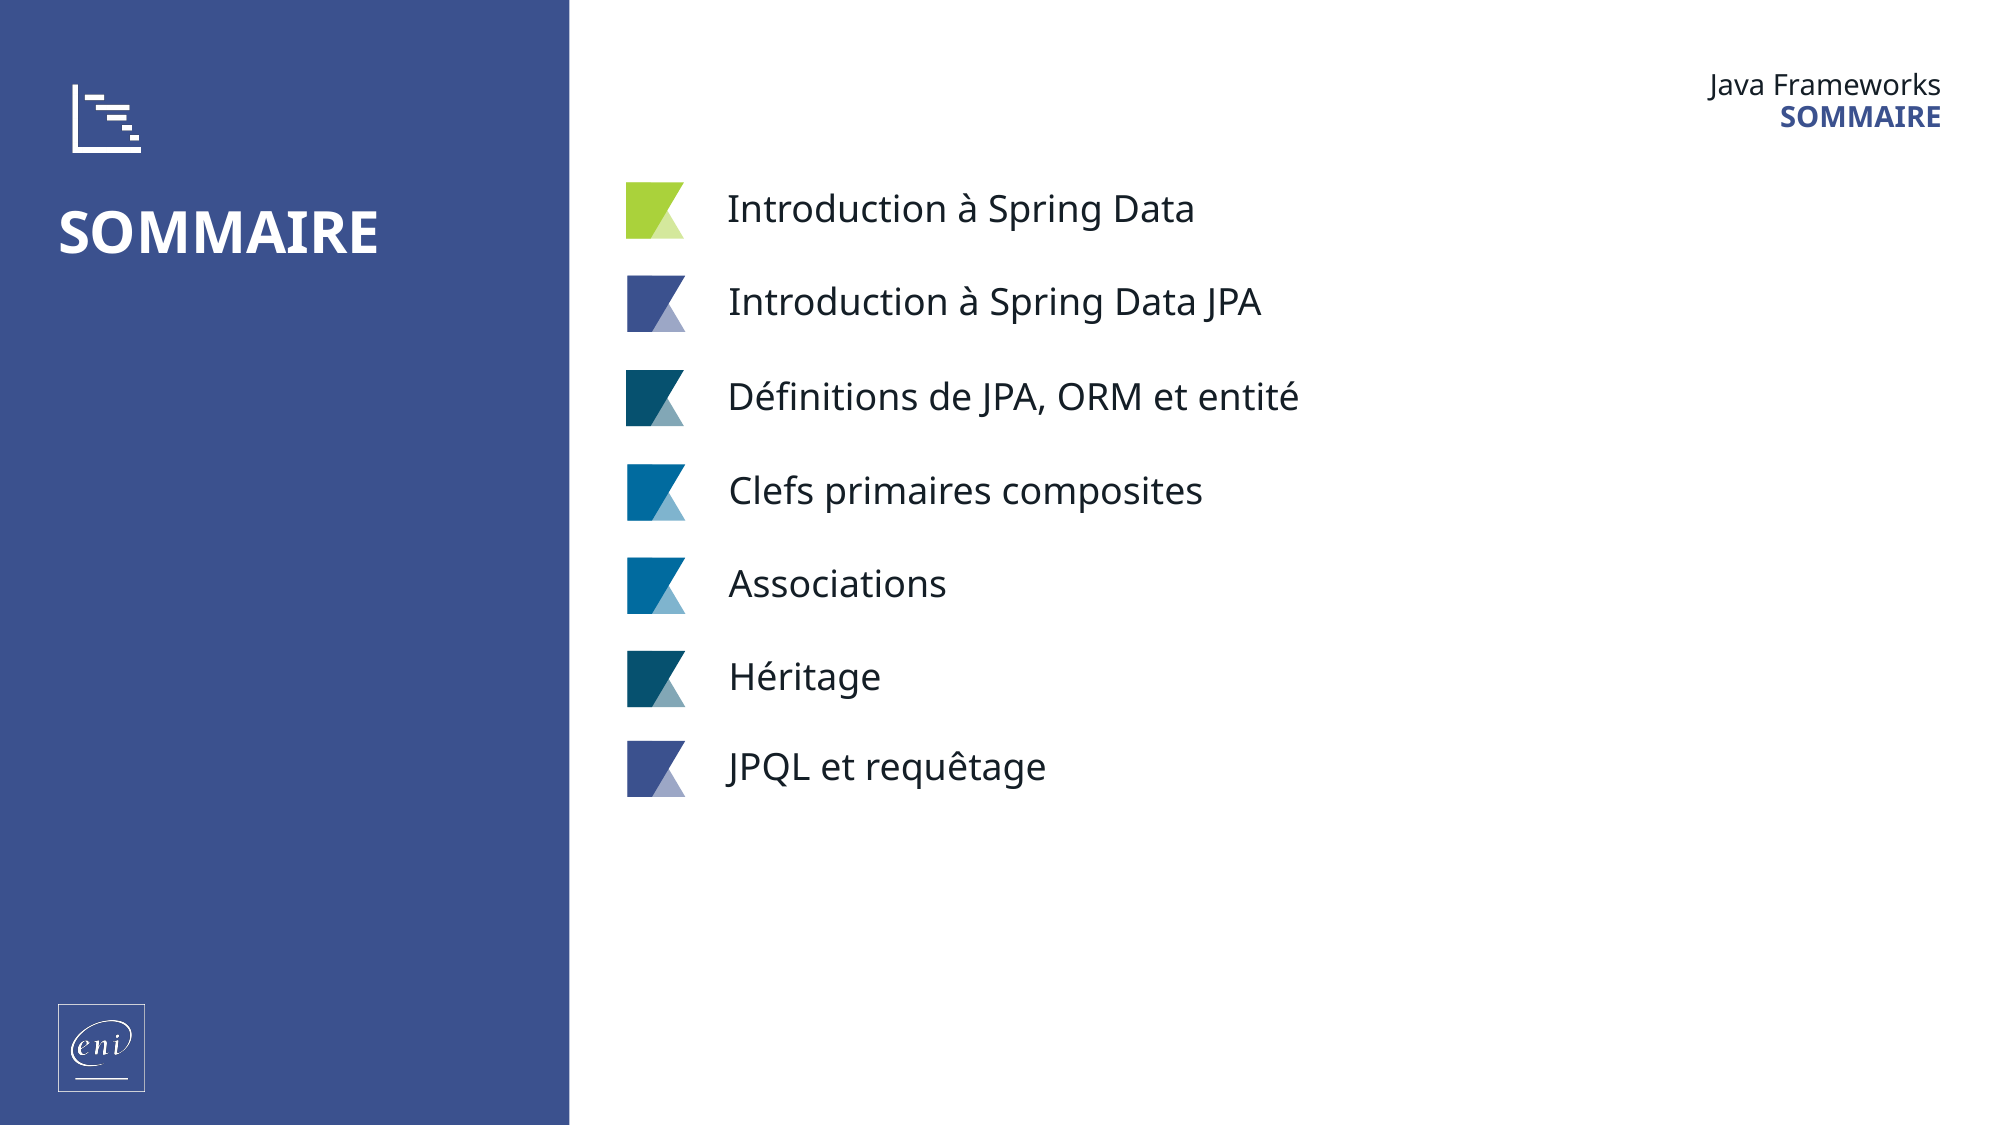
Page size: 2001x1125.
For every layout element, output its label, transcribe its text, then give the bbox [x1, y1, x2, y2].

text_box SOMMAIRE [58, 203, 526, 929]
text_box Introduction à Spring Data JPA [713, 275, 1798, 331]
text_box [627, 650, 686, 707]
text_box Définitions de JPA, ORM et entité [712, 386, 1739, 426]
picture [58, 1004, 145, 1092]
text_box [628, 274, 685, 333]
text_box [626, 370, 684, 427]
title Introduction à Spring Data [712, 182, 1796, 386]
text_box Héritage [713, 650, 1740, 707]
picture [58, 70, 155, 167]
text_box Clefs primaires composites [713, 464, 1740, 520]
text_box Java Frameworks SOMMAIRE [627, 70, 1942, 143]
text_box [628, 556, 685, 615]
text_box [628, 739, 685, 798]
text_box Associations [713, 557, 1730, 614]
text_box [0, 0, 570, 1125]
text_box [626, 182, 684, 239]
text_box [628, 463, 685, 522]
text_box JPQL et requêtage [713, 740, 1671, 797]
